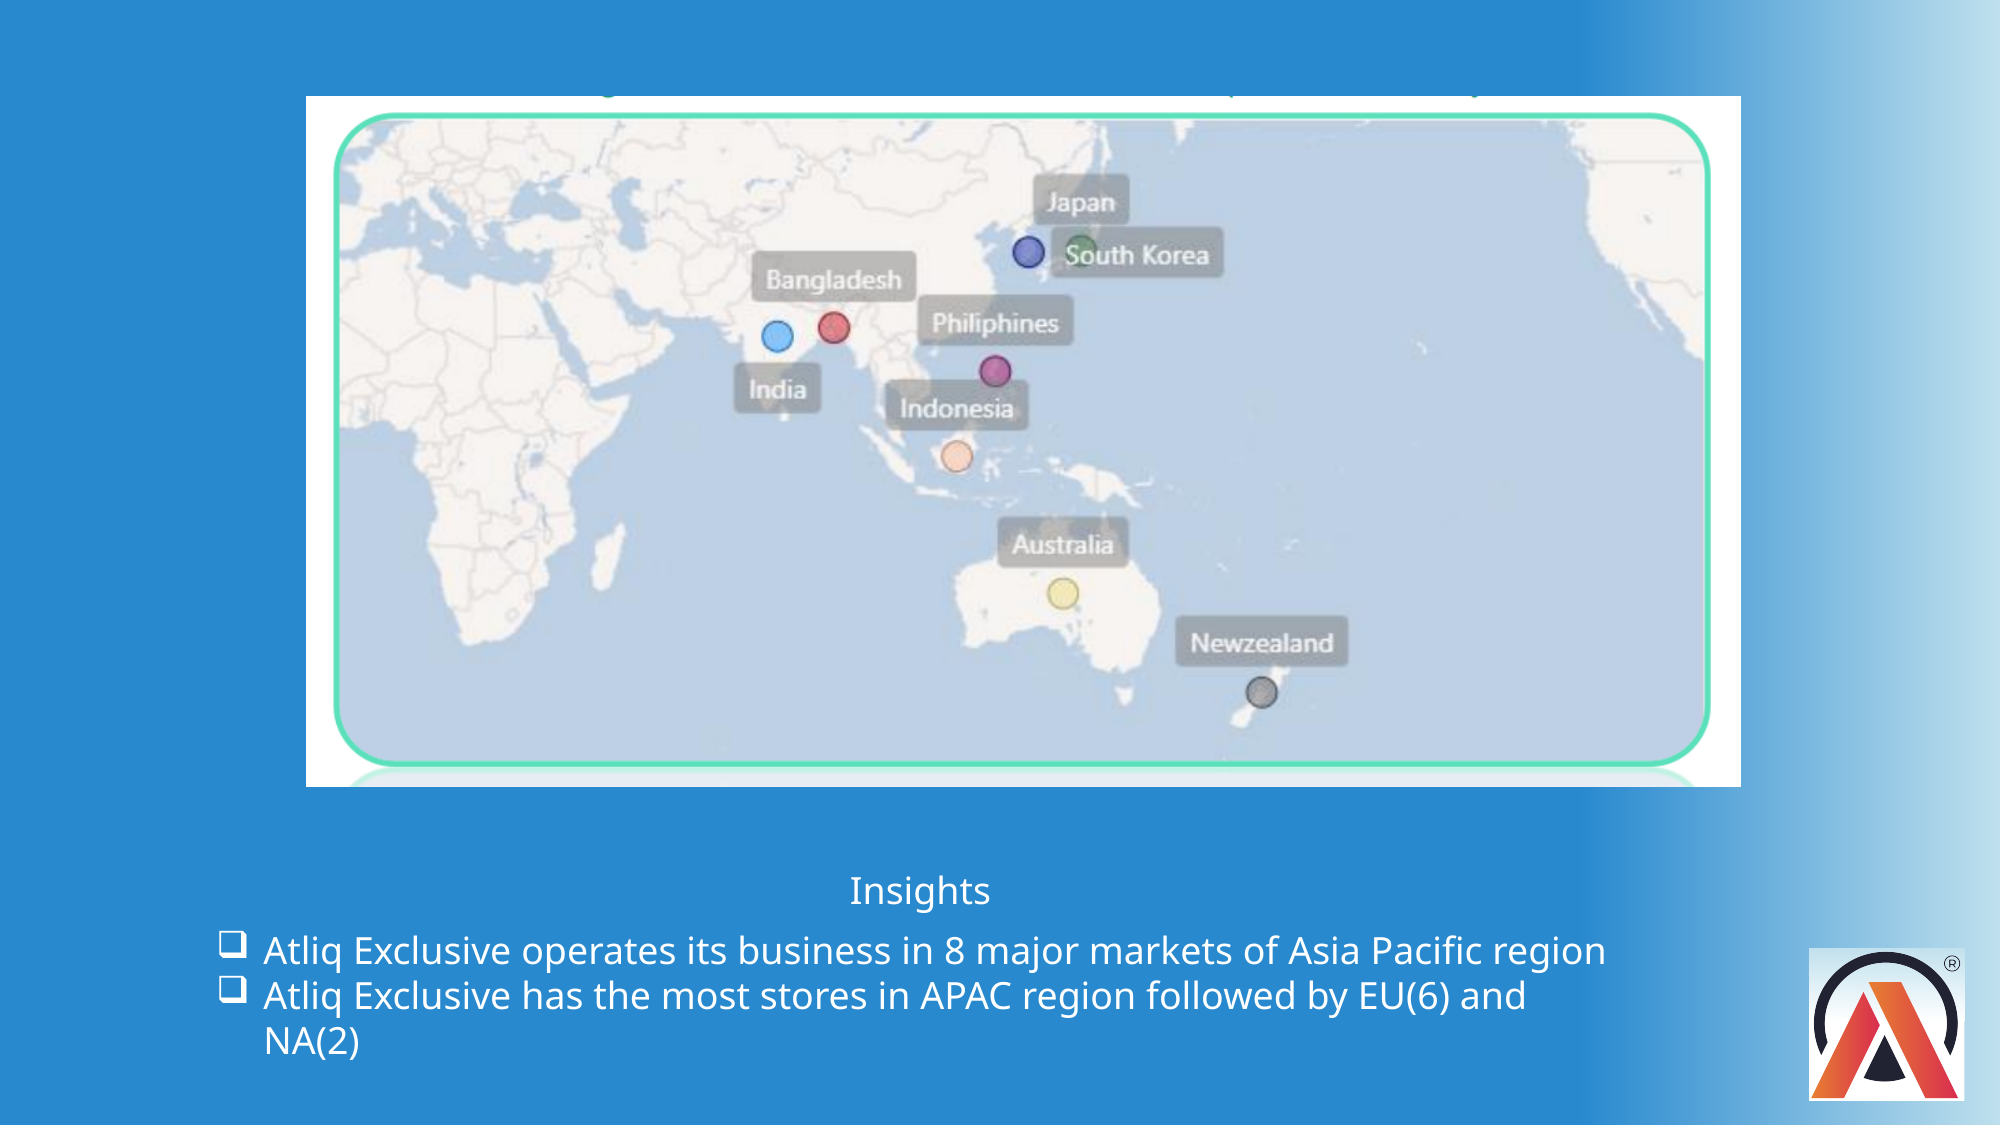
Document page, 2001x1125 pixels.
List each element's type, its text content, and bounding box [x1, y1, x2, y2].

picture [306, 96, 1741, 787]
text_box Atliq Exclusive operates its business in 8 major markets of Asia Pacific region Atliq Exclusive has the most stores in APAC region followed by EU(6) and NA(2) [201, 919, 1640, 1115]
picture [1808, 947, 1965, 1101]
text_box Insights [581, 859, 1260, 920]
